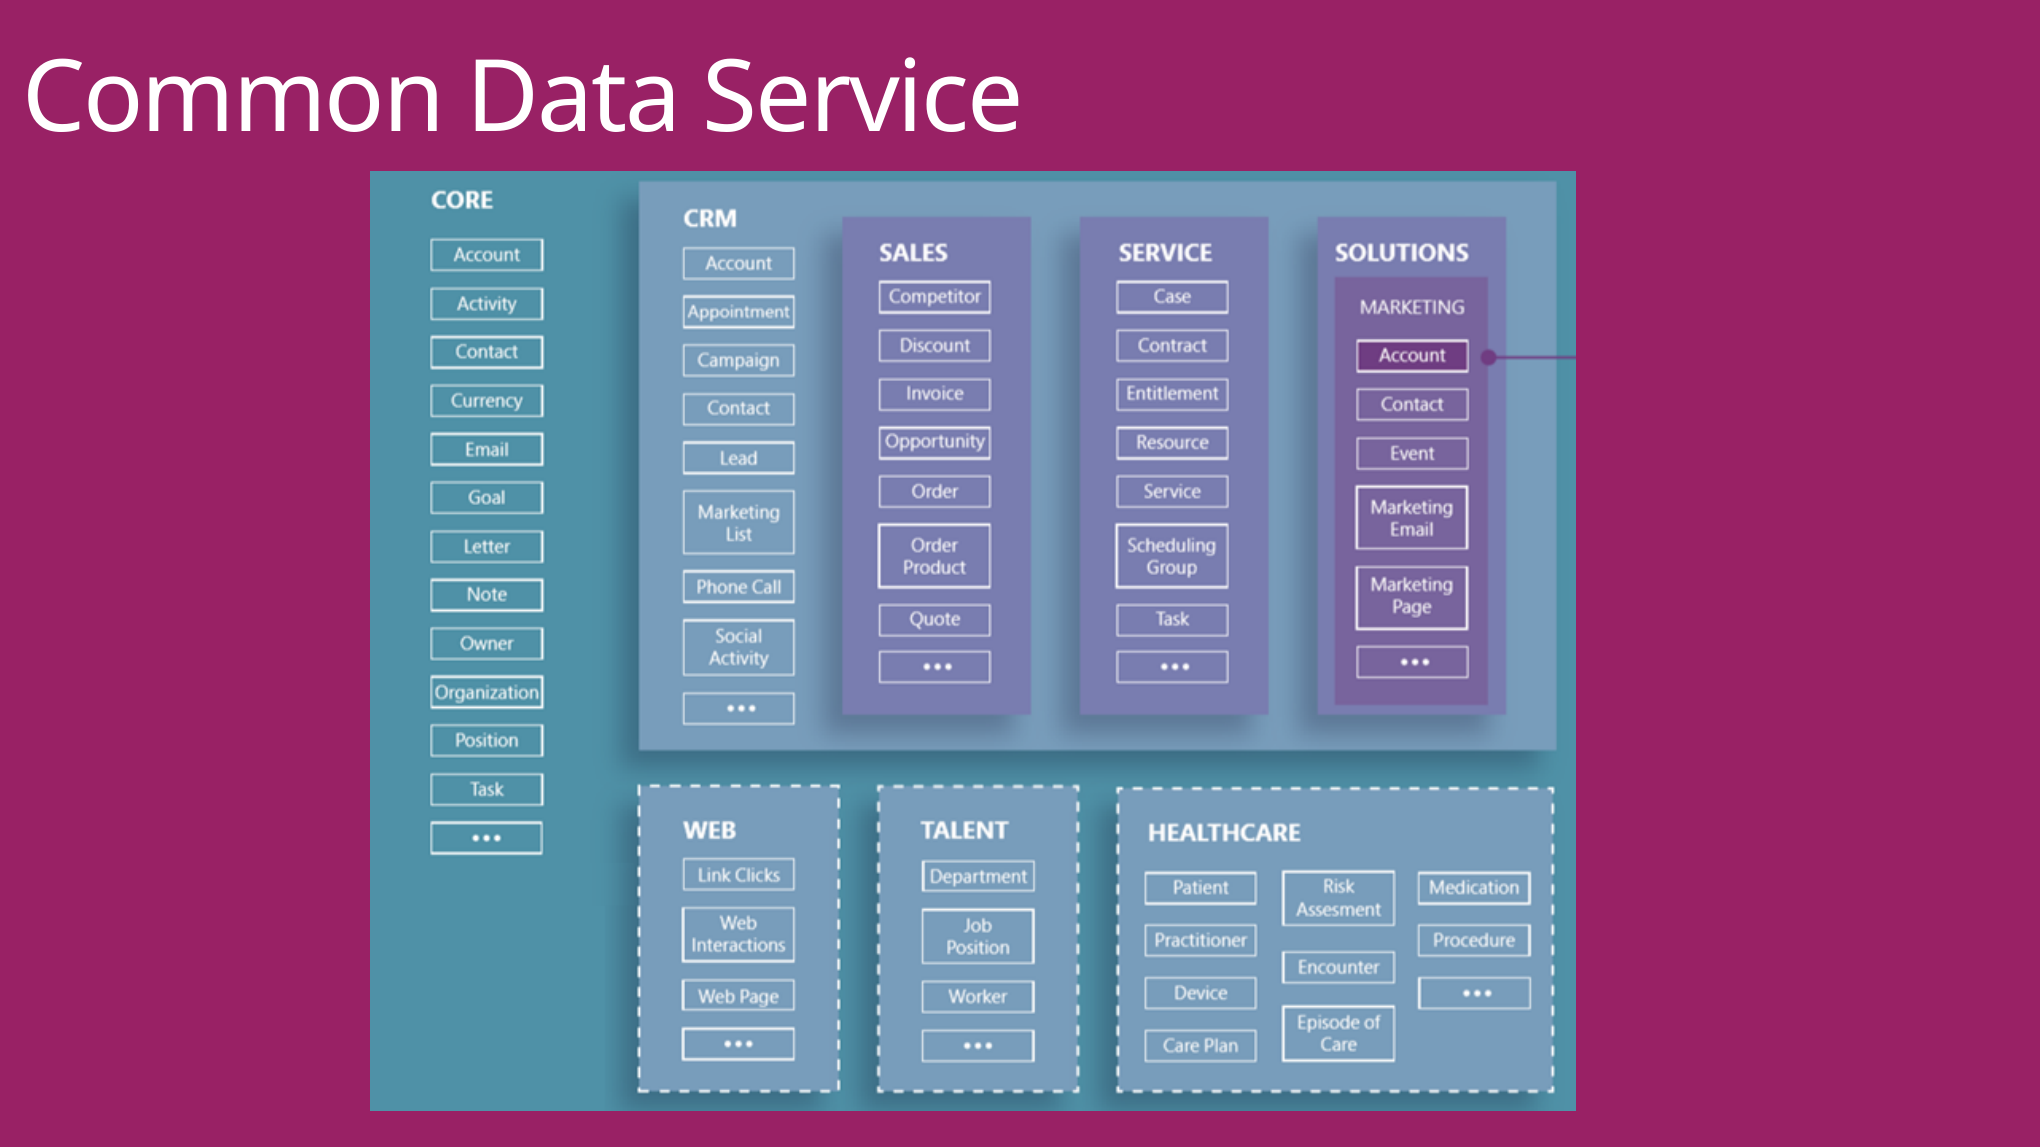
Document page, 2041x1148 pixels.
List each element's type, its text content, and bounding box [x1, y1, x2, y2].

picture [370, 171, 1576, 1111]
title Common Data Service [0, 30, 1842, 313]
